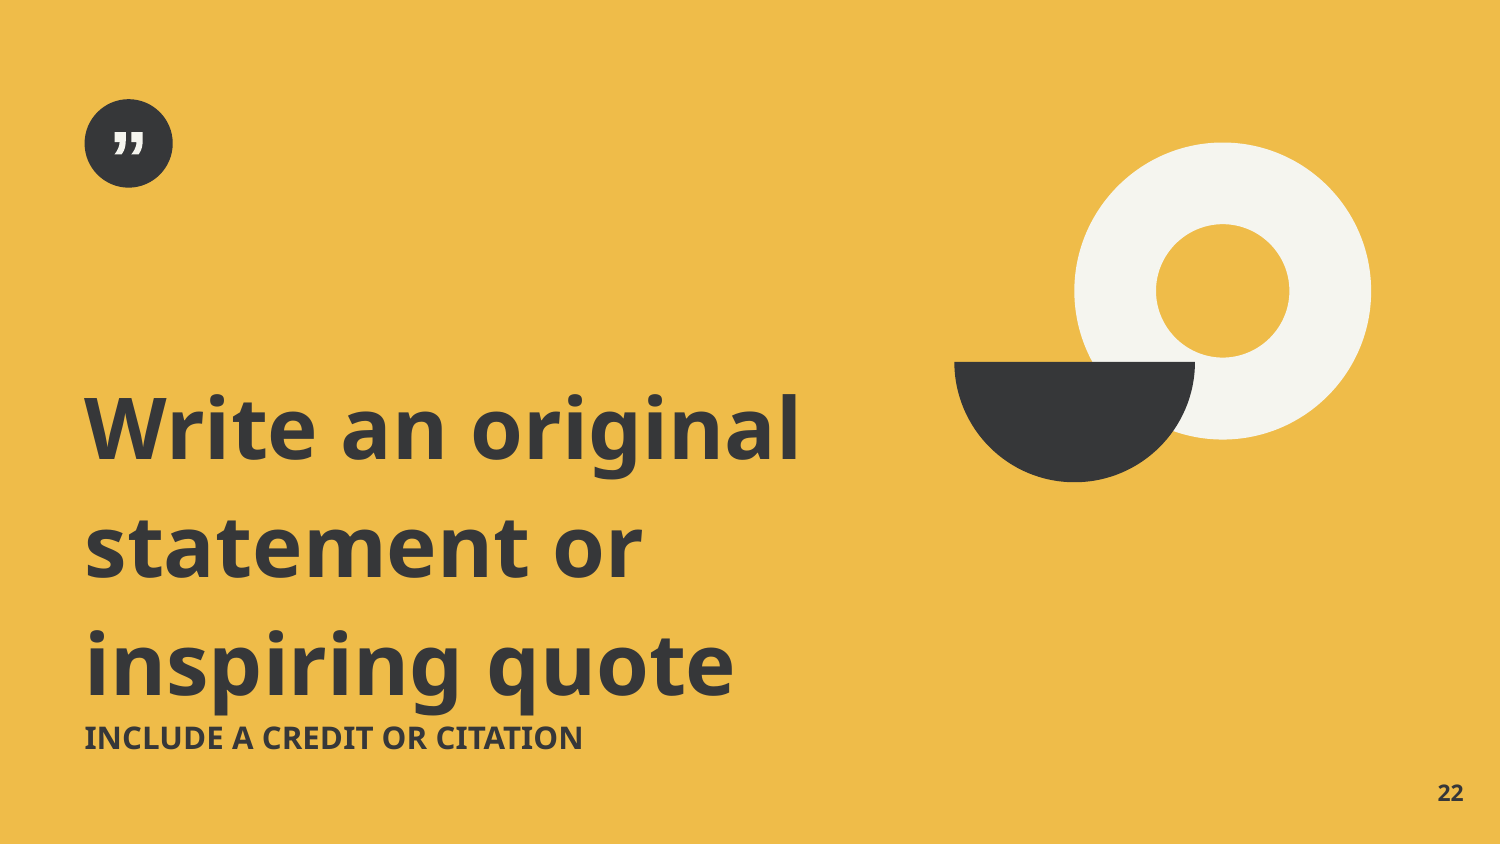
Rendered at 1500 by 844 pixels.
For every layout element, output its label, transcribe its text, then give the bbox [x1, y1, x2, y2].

slide_number 22 [1374, 779, 1464, 809]
list Write an original statement or inspiring quote INCLUDE A CREDIT OR CITATION [84, 370, 870, 756]
